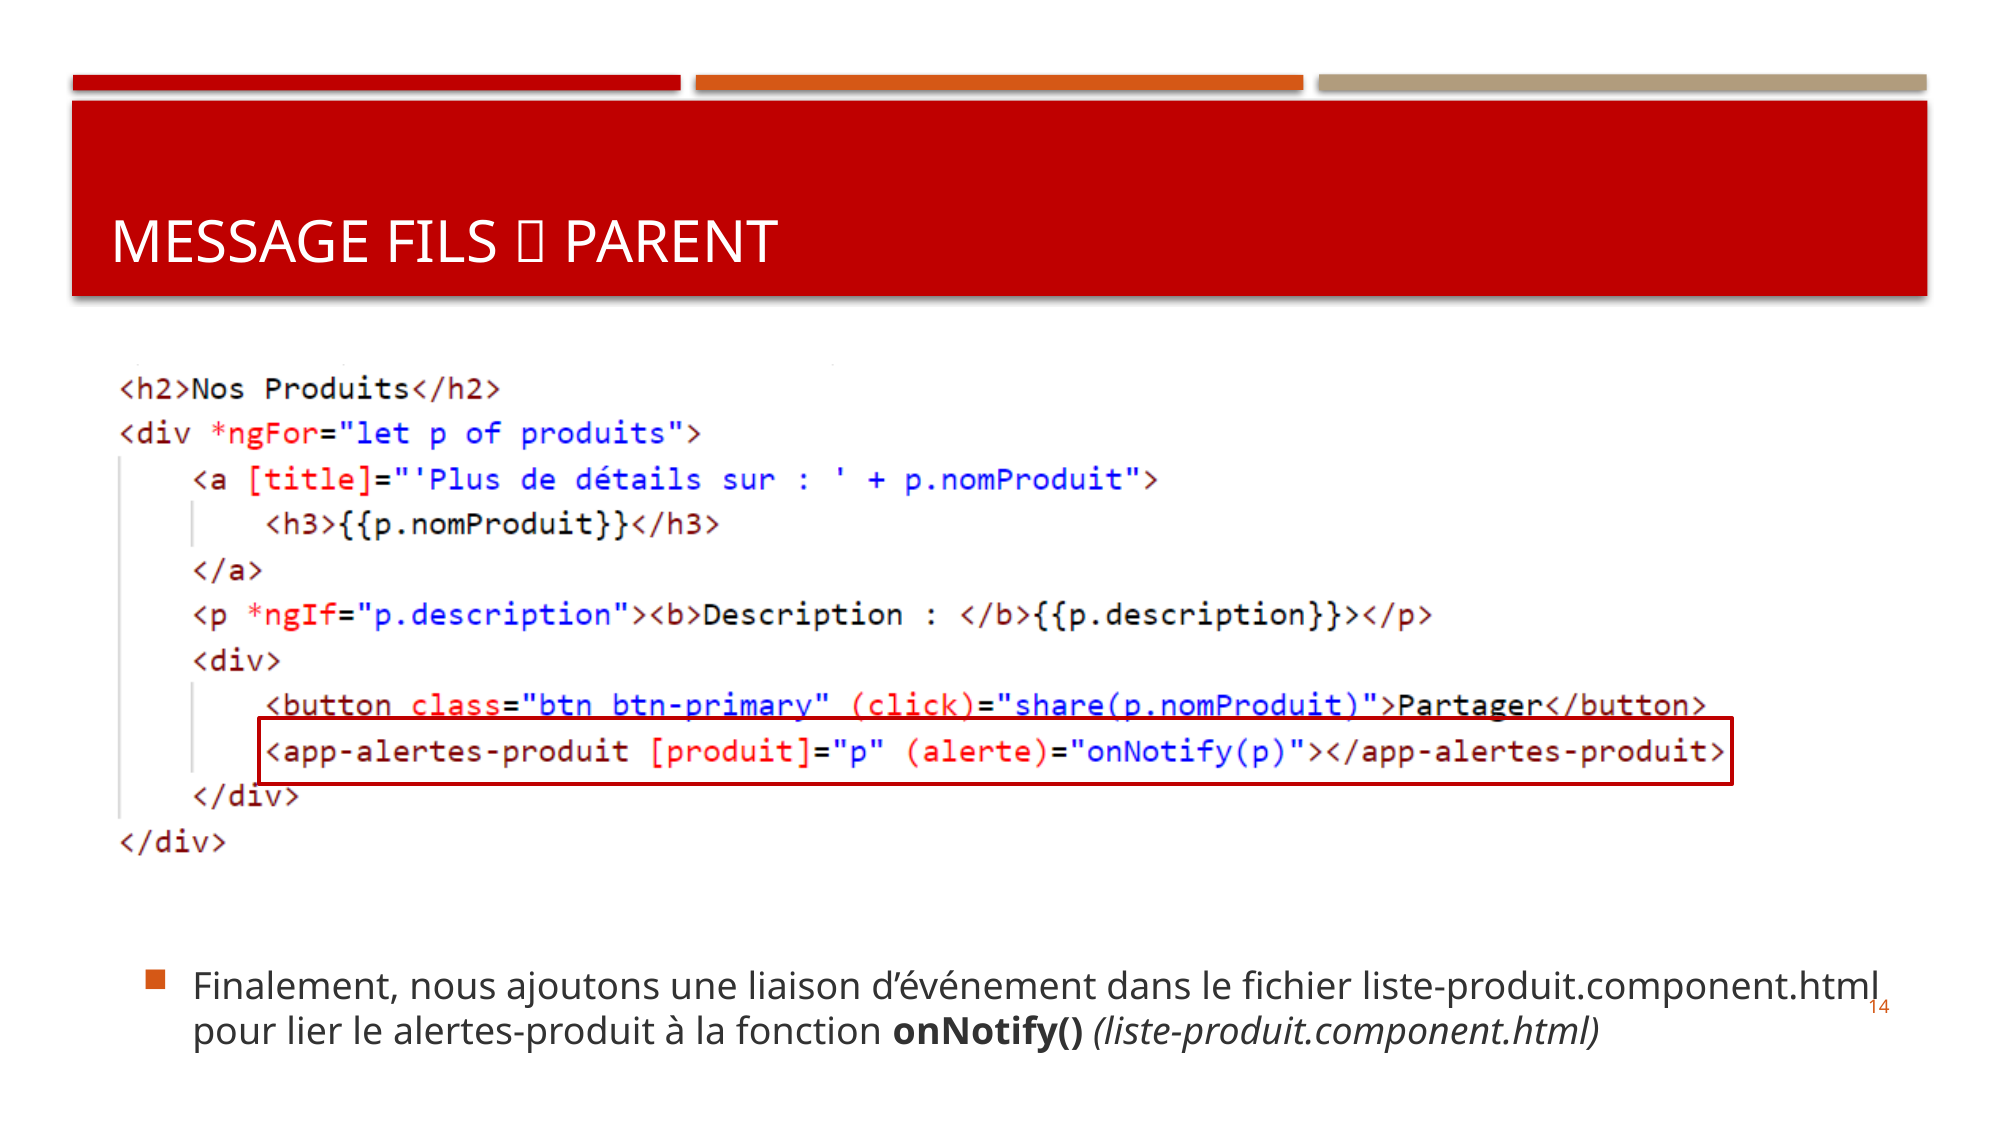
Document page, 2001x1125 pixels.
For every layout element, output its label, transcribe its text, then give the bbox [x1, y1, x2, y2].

picture [94, 363, 1781, 898]
title Message Fils  Parent [95, 115, 1905, 282]
text_box Finalement, nous ajoutons une liaison d’événement dans le fichier liste-produit.component.html pour lier le alertes-produit à la fonction onNotify() (liste-produit.component.html) [127, 923, 1917, 1091]
